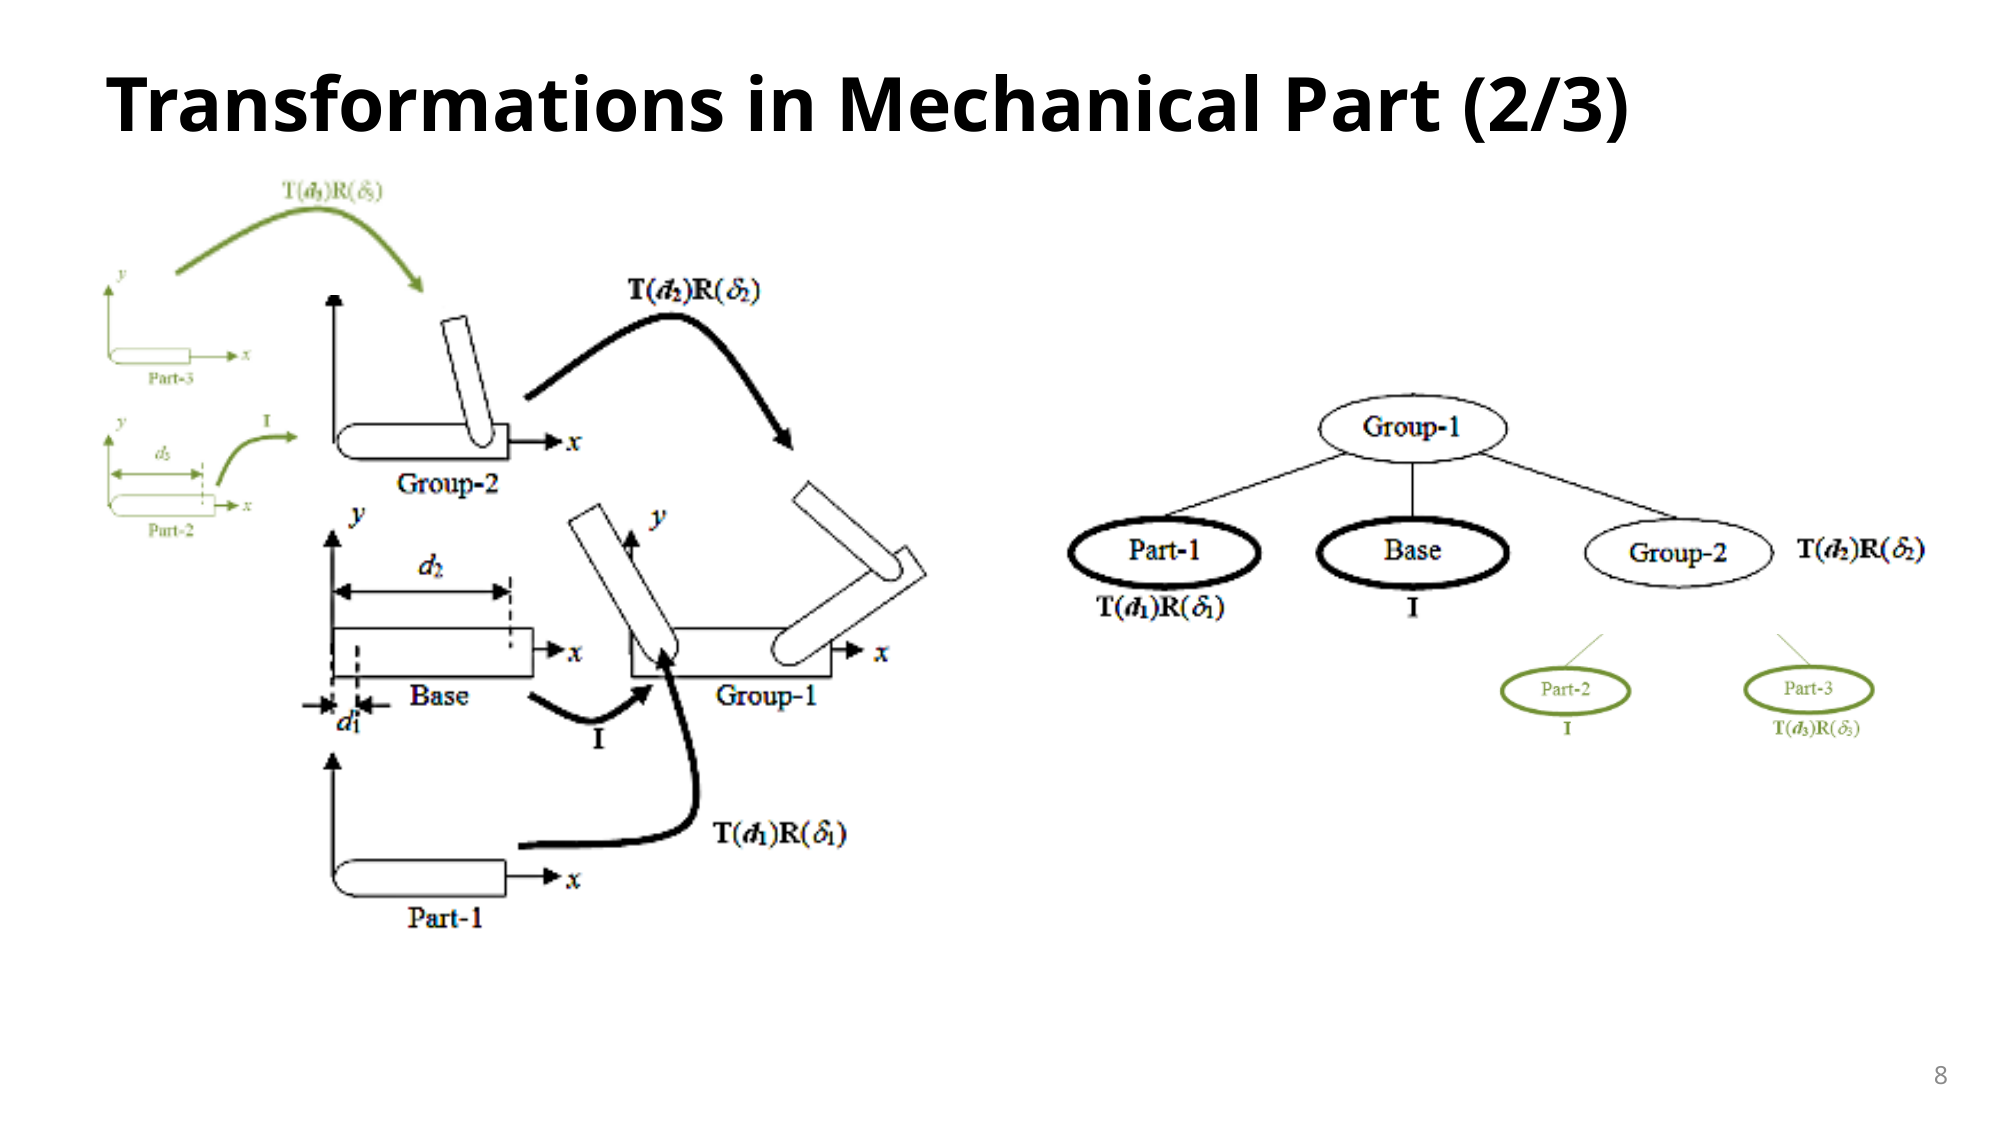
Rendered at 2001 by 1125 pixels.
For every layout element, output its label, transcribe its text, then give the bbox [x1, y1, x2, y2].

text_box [87, 176, 950, 949]
slide_number 8 [1901, 1046, 1964, 1107]
title Transformations in Mechanical Part (2/3) [90, 42, 1902, 161]
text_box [1047, 385, 1931, 773]
